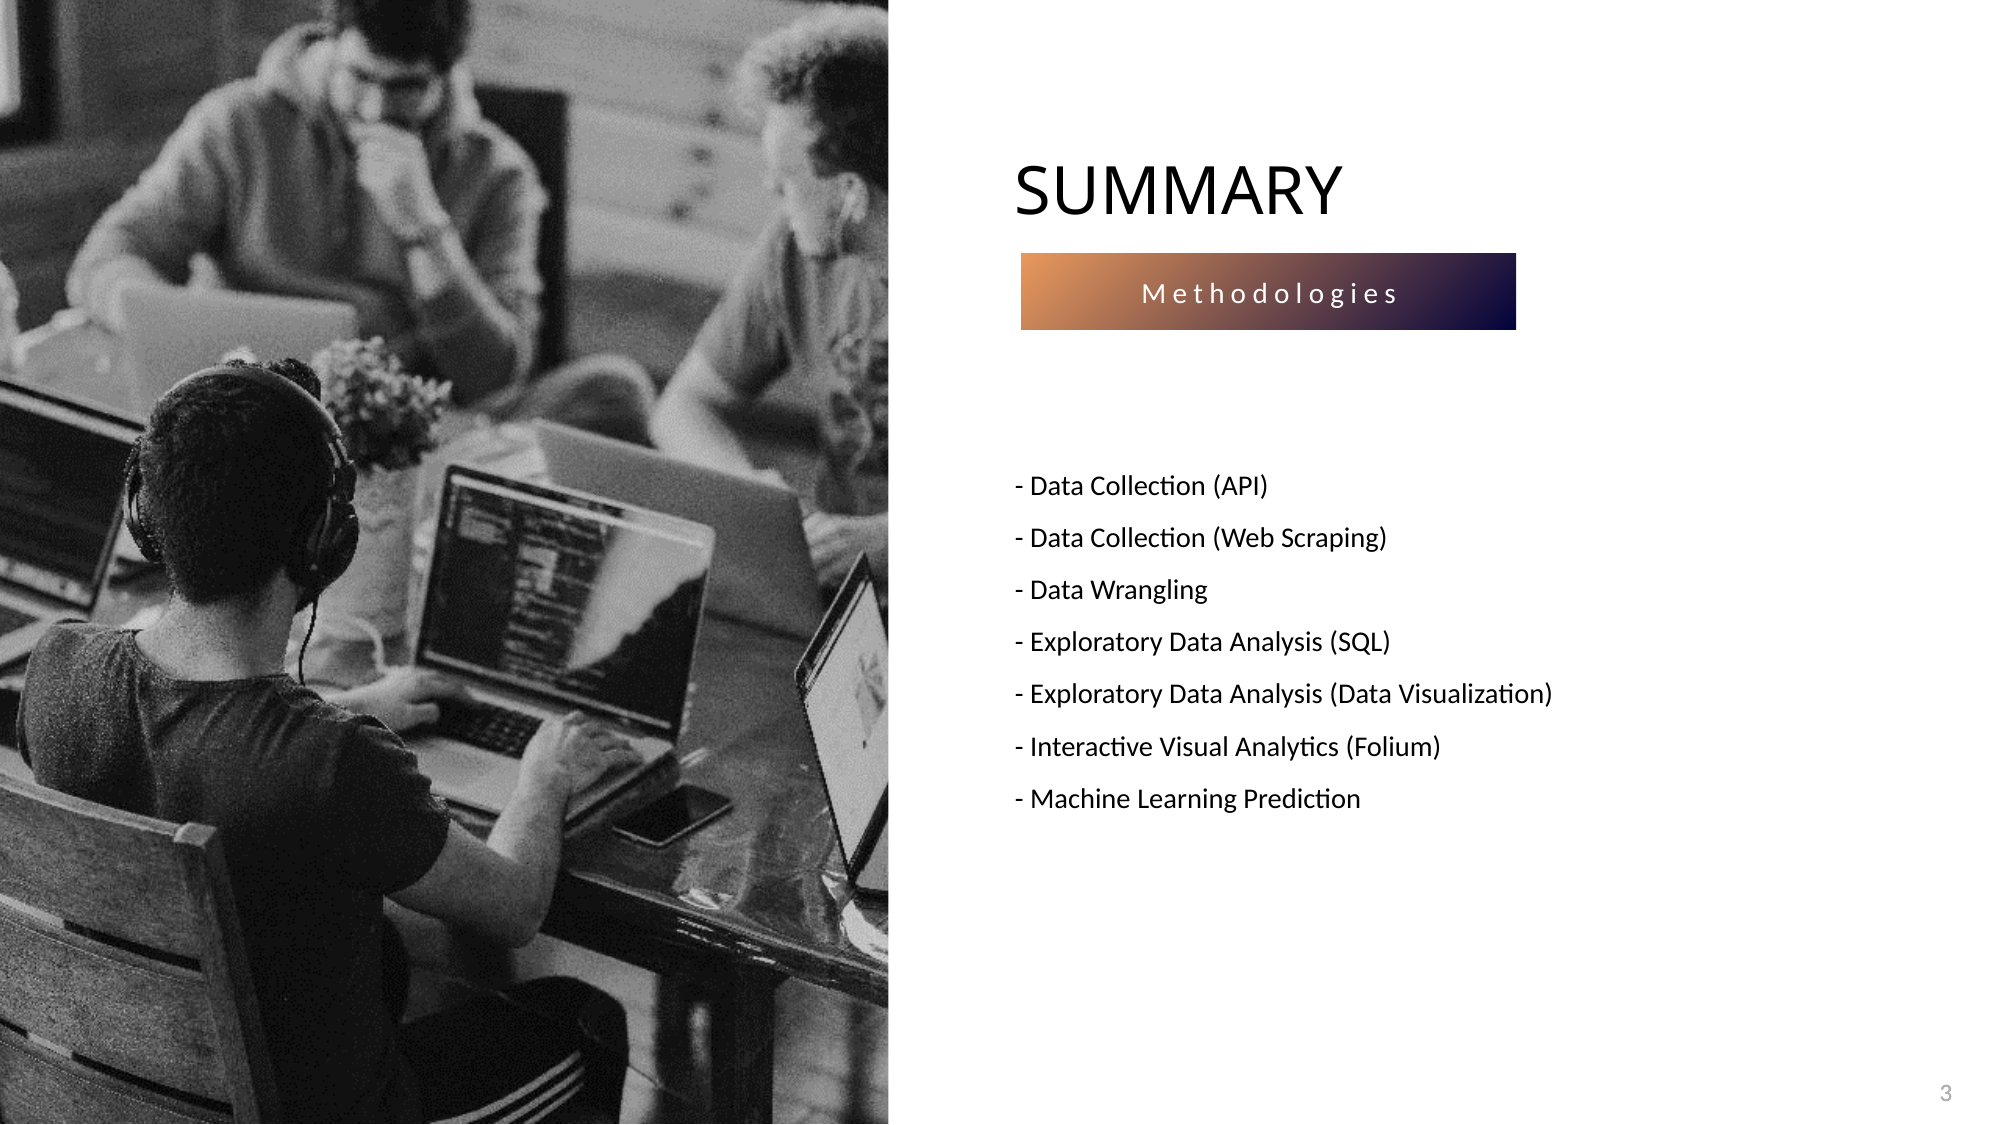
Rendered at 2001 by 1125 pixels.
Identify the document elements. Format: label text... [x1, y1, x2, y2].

slide_number 3 [1894, 1061, 1968, 1121]
list - Data Collection (API) - Data Collection (Web Scraping) - Data Wrangling - Exploratory Data Analysis (SQL) - Exploratory Data Analysis (Data Visualization) - Interactive Visual Analytics (Folium) - Machine Learning Prediction [999, 459, 1763, 824]
picture [0, 0, 889, 1124]
title Summary [999, 100, 1968, 246]
list Methodologies [1021, 253, 1517, 330]
